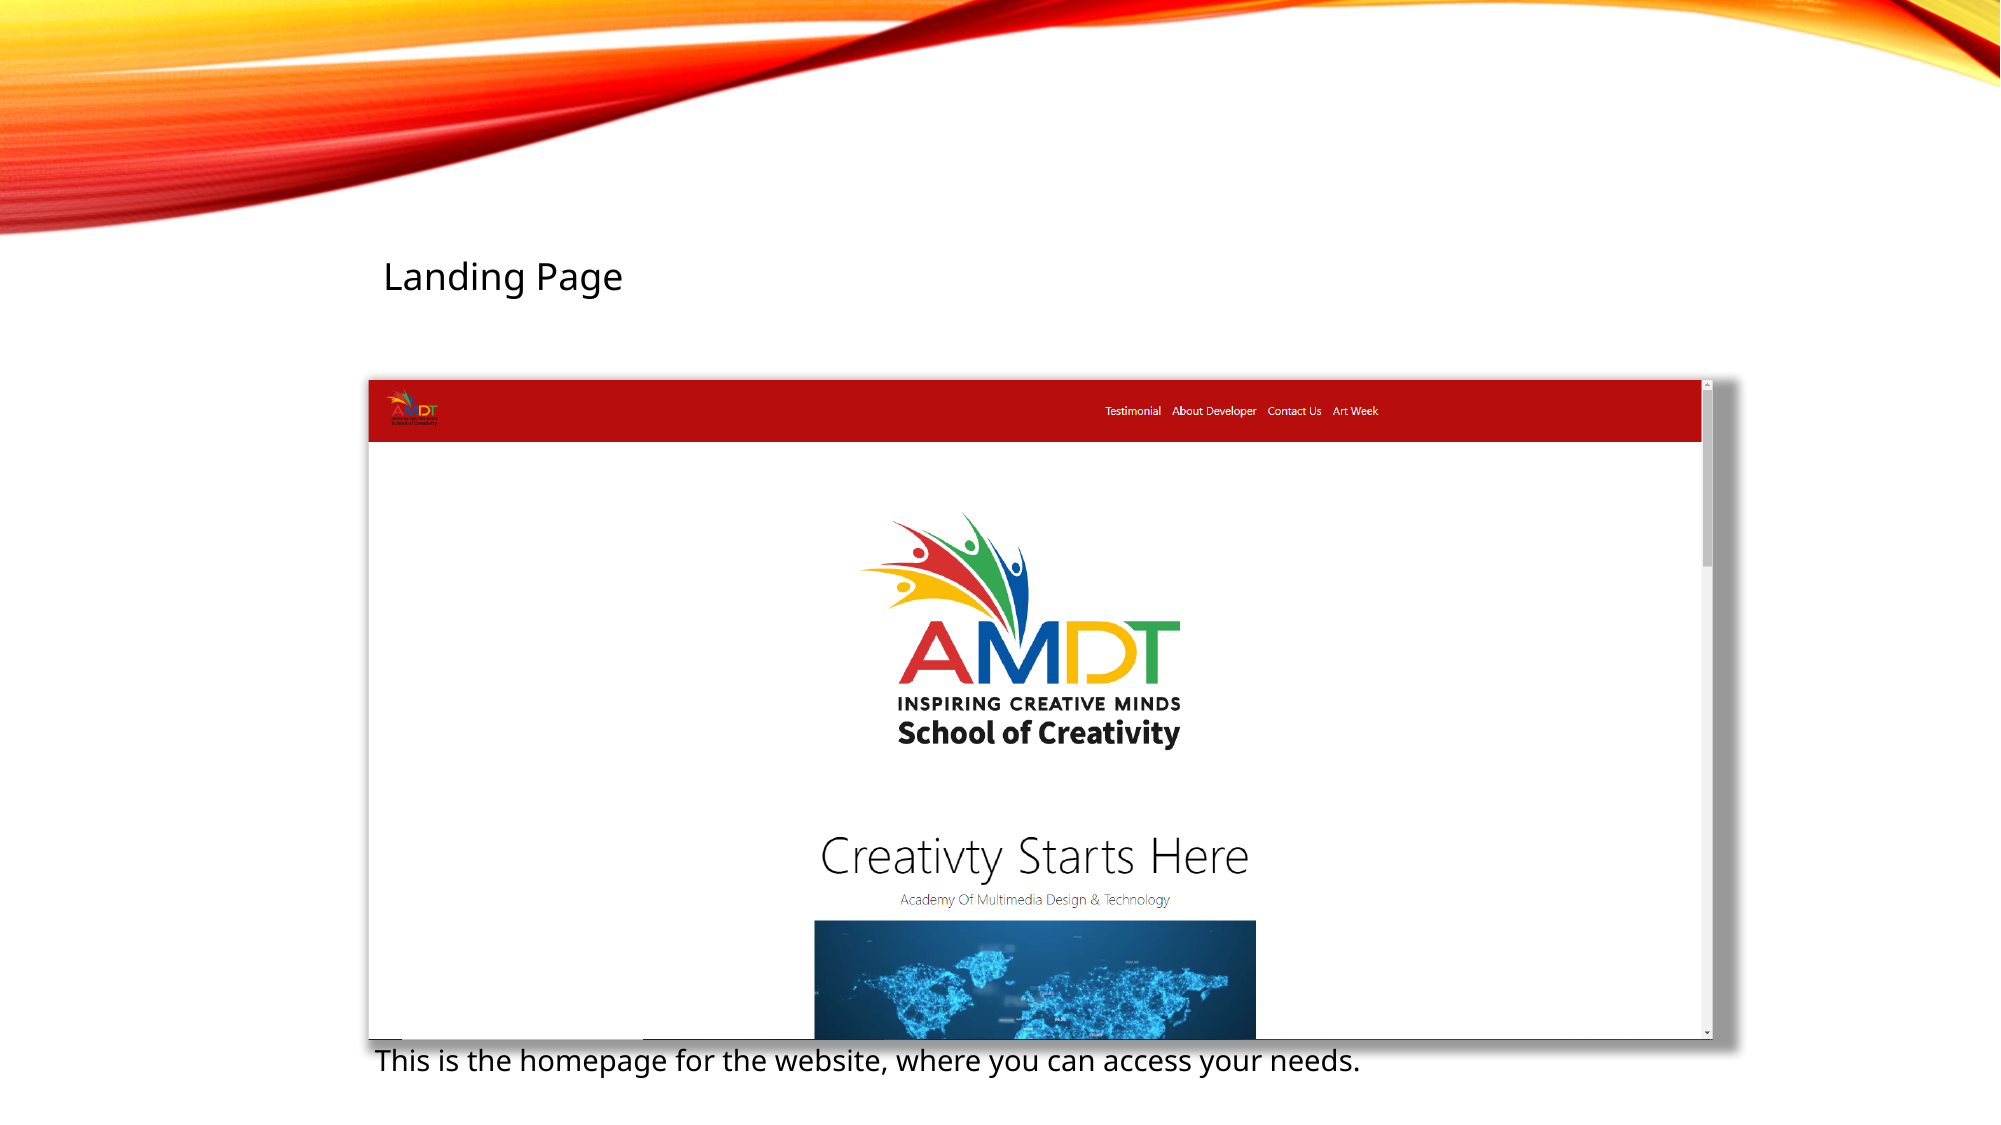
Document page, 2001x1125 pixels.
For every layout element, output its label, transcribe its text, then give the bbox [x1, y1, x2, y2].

text_box This is the homepage for the website, where you can access your needs. [359, 1034, 1703, 1085]
picture [0, 0, 2000, 237]
text_box Landing Page [368, 245, 747, 306]
picture [368, 379, 1713, 1041]
